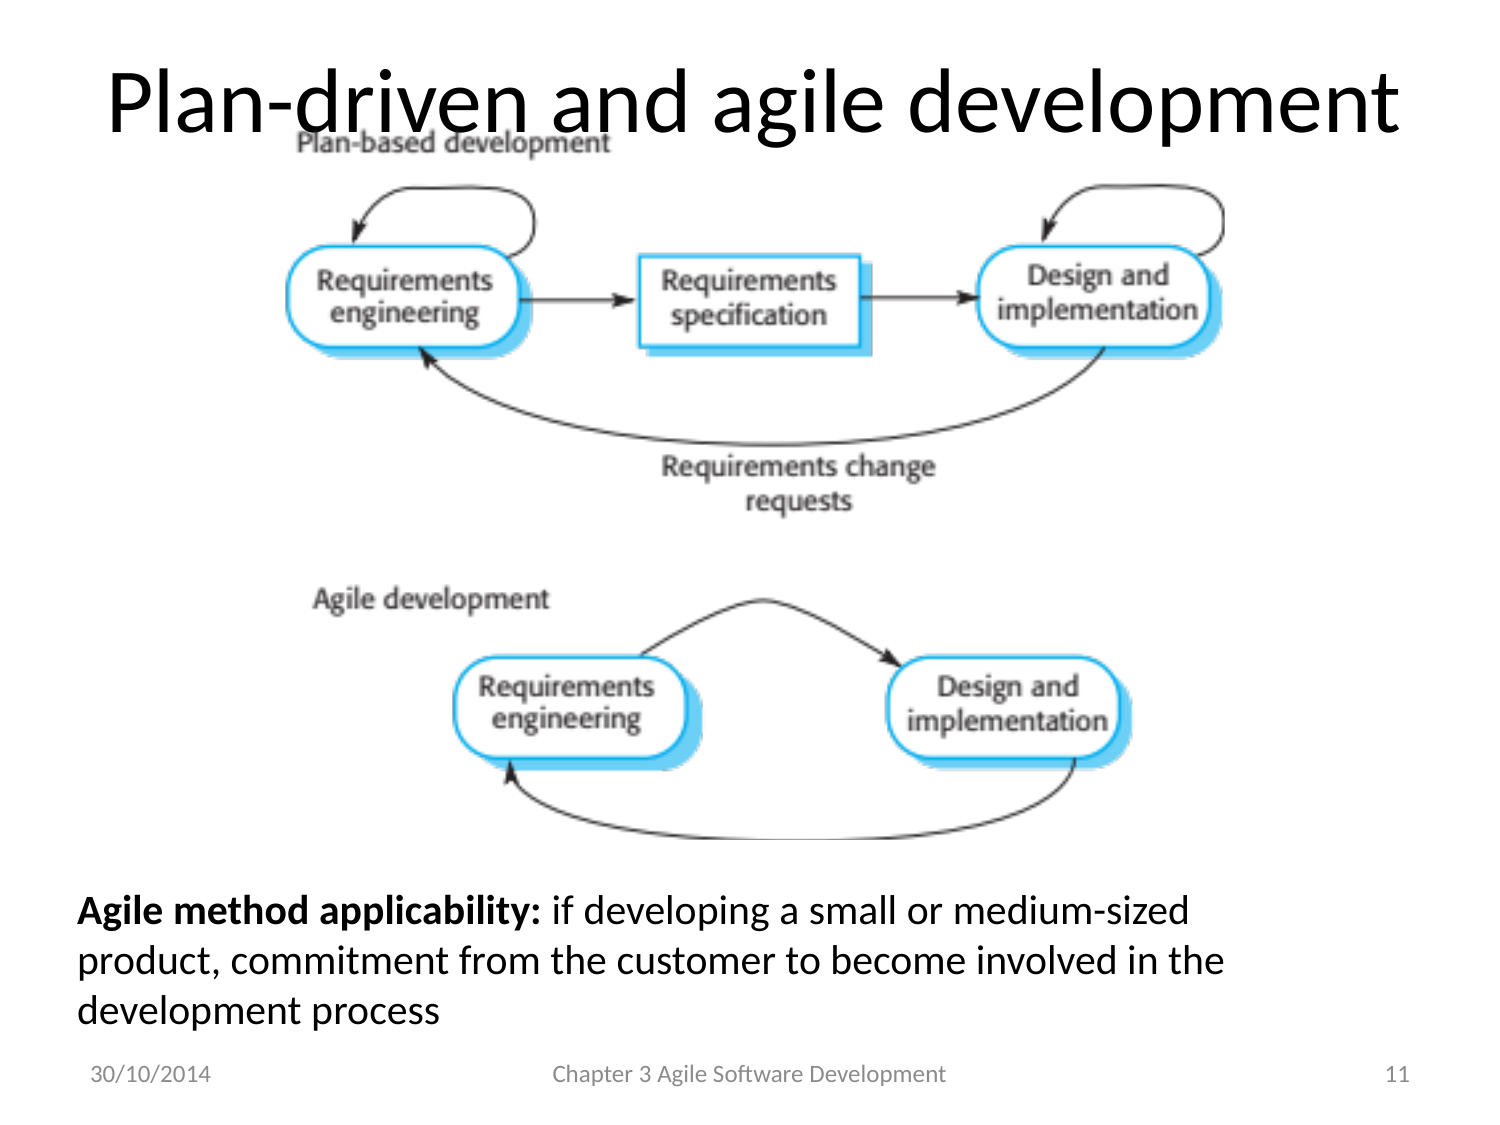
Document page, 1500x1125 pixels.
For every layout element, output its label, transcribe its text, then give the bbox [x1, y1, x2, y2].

title Plan-driven and agile development [79, 1, 1430, 190]
footer Chapter 3 Agile Software Development [512, 1042, 988, 1103]
text_box Agile method applicability: if developing a small or medium-sized product, commitment from the customer to become involved in the development process [62, 875, 1350, 1040]
slide_number 11 [1074, 1042, 1425, 1103]
picture [284, 124, 1226, 841]
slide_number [75, 1042, 425, 1103]
